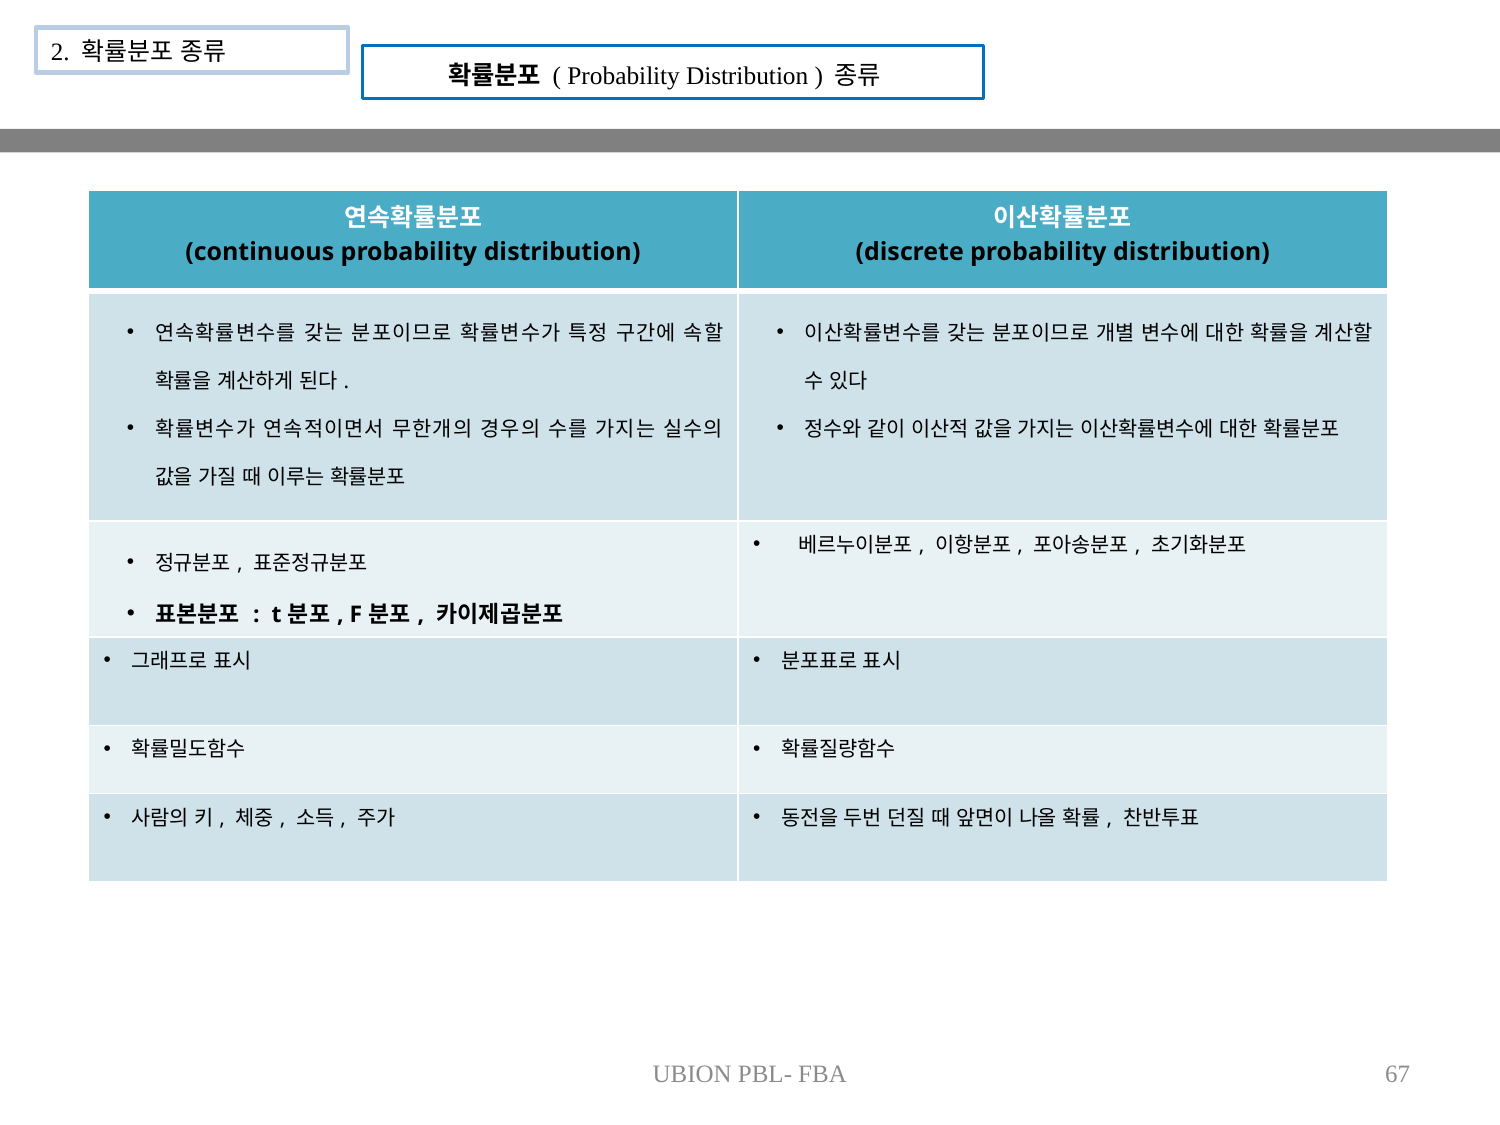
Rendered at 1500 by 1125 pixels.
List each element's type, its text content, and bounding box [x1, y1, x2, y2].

table_cell 정규분포, 표준정규분포 표본분포 : t분포, F분포, 카이제곱분포 [89, 522, 737, 636]
table_cell 연속확률변수를 갖는 분포이므로 확률변수가 특정 구간에 속할 확률을 계산하게 된다. 확률변수가 연속적이면서 무한개의 경우의 수를 가지는 실수의 값을 가질 때 이루는 확률분포 [89, 294, 737, 520]
table_cell 확률질량함수 [739, 726, 1387, 793]
text_box 2. 확률분포 종류 [36, 27, 348, 73]
table_header 이산확률분포 (discrete probability distribution) [739, 191, 1387, 288]
slide_number 67 [1074, 1042, 1425, 1103]
table_cell 그래프로 표시 [89, 638, 737, 725]
title 확률분포 ( Probability Distribution ) 종류 [362, 45, 984, 99]
table_cell 분포표로 표시 [739, 638, 1387, 725]
table_cell 이산확률변수를 갖는 분포이므로 개별 변수에 대한 확률을 계산할 수 있다 정수와 같이 이산적 값을 가지는 이산확률변수에 대한 확률분포 [739, 294, 1387, 520]
table_header 연속확률분포 (continuous probability distribution) [89, 191, 737, 288]
table_cell 확률밀도함수 [89, 726, 737, 793]
footer UBION PBL- FBA [512, 1042, 988, 1103]
table_cell 사람의 키, 체중, 소득, 주가 [89, 794, 737, 881]
table_cell 베르누이분포, 이항분포, 포아송분포, 초기화분포 [739, 522, 1387, 636]
text_box [0, 128, 1500, 153]
table_cell 동전을 두번 던질 때 앞면이 나올 확률, 찬반투표 [739, 794, 1387, 881]
